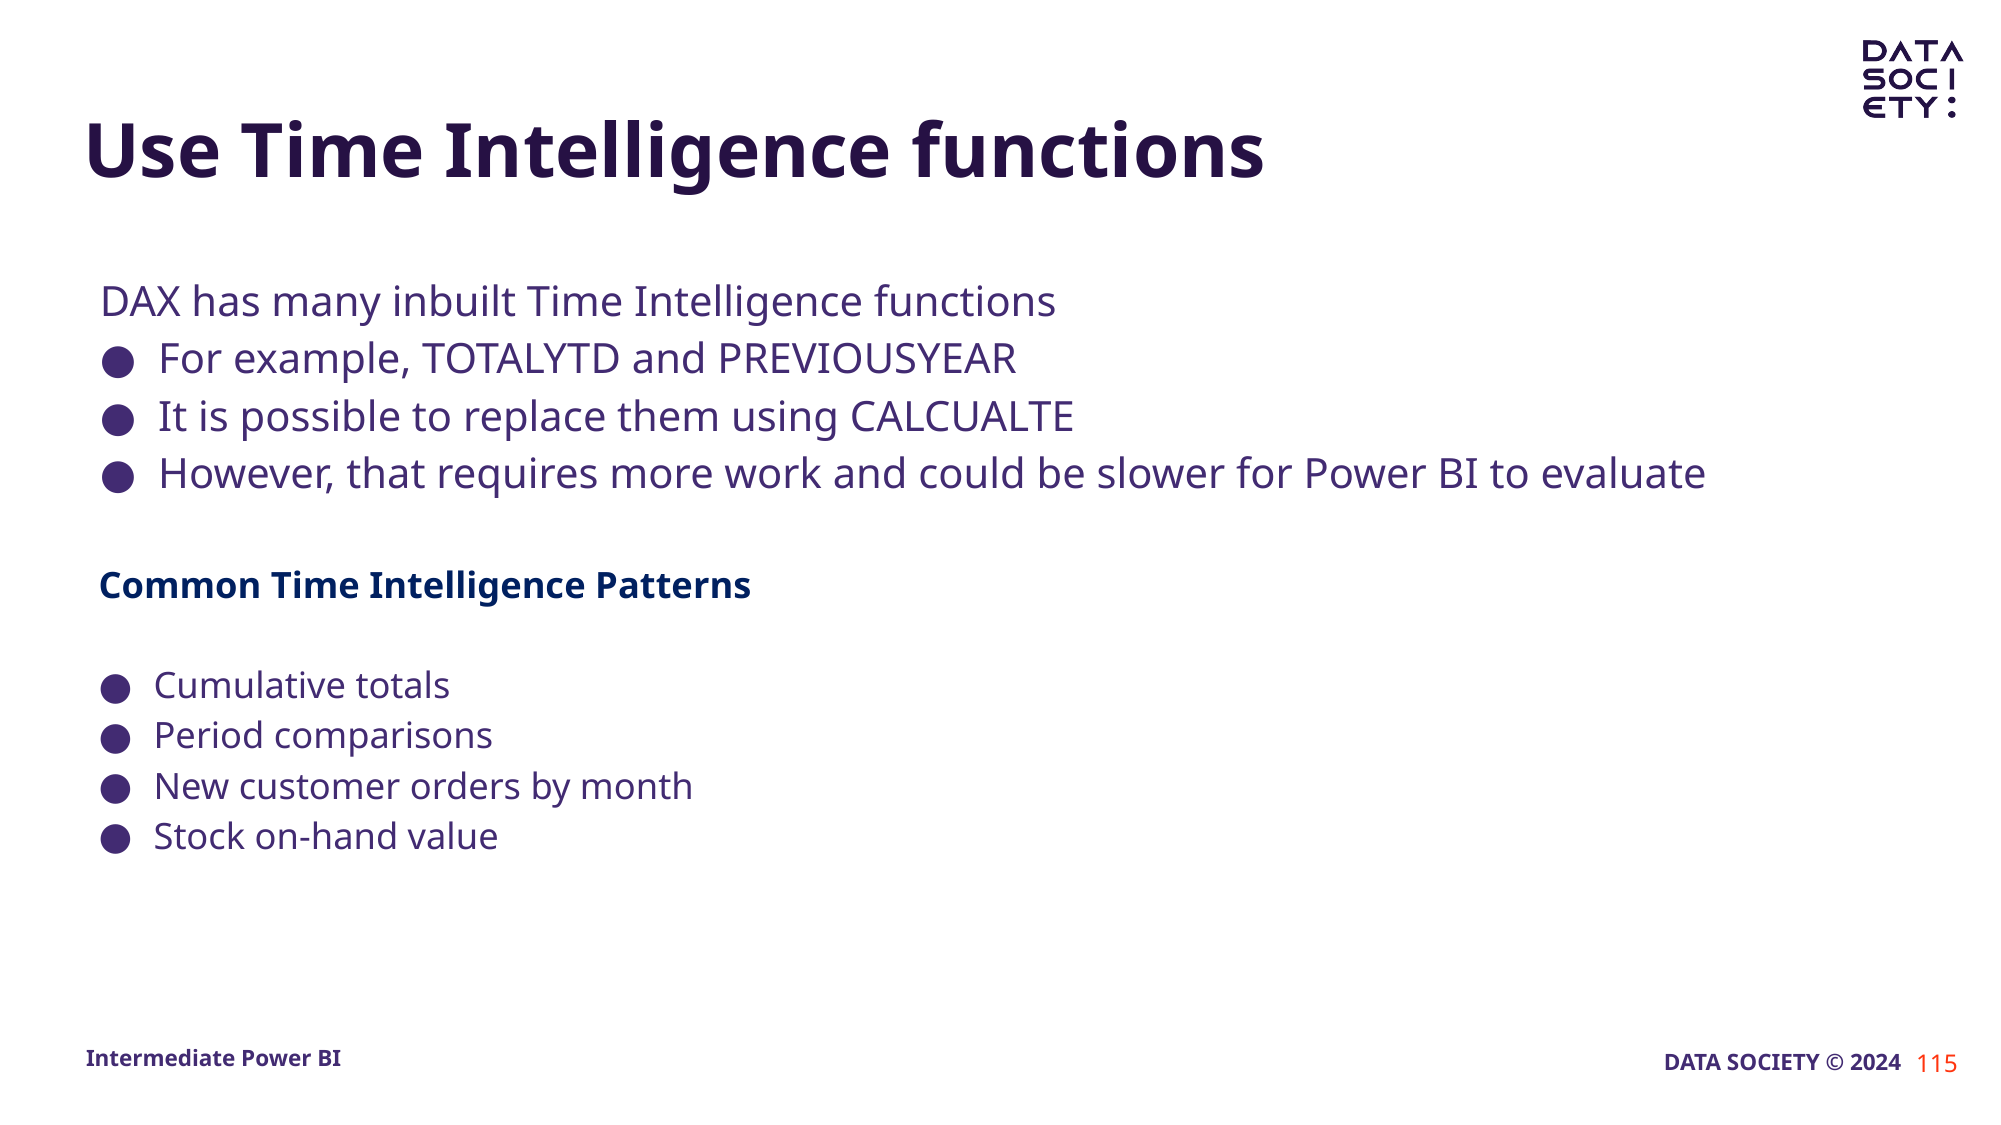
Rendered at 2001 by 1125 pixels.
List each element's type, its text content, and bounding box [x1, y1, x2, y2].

title Use Time Intelligence functions [68, 87, 1932, 213]
picture [1863, 40, 1964, 118]
text_box Common Time Intelligence Patterns Cumulative totals Period comparisons New customer orders by month Stock on-hand value [68, 540, 1932, 873]
list DAX has many inbuilt Time Intelligence functions For example, TOTALYTD and PREVIOUSYEAR It is possible to replace them using CALCUALTE However, that requires more work and could be slower for Power BI to evaluate [68, 252, 1932, 518]
slide_number ‹#› [1853, 1033, 1974, 1097]
